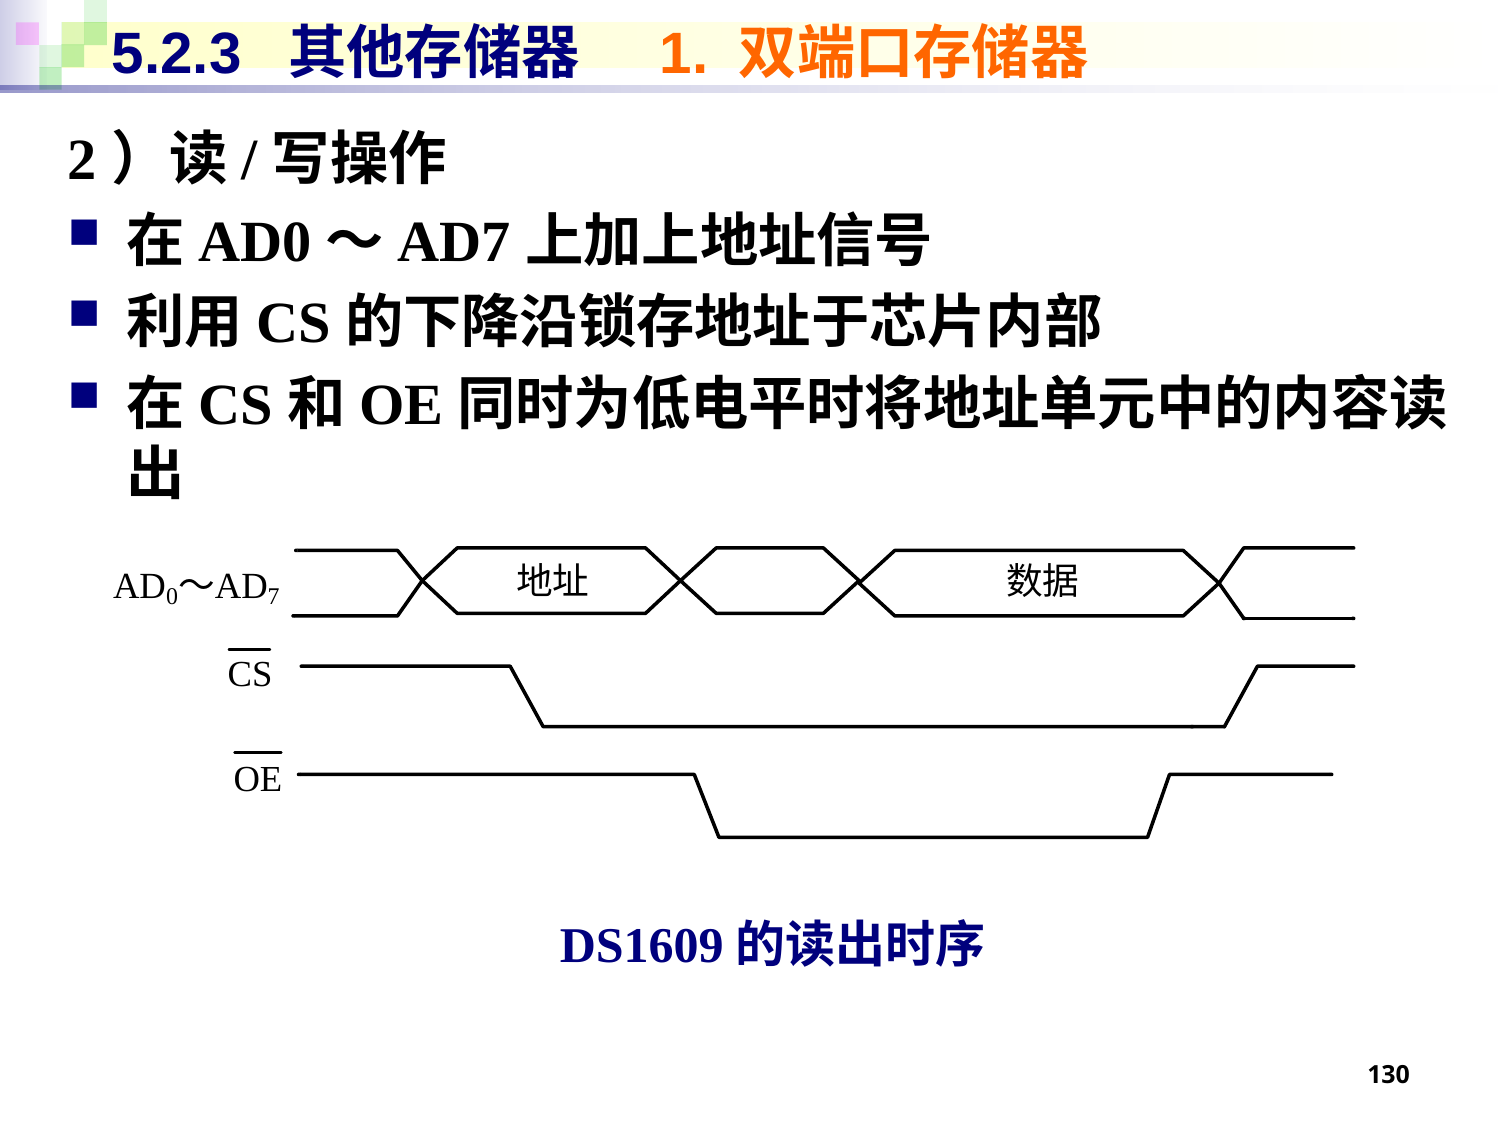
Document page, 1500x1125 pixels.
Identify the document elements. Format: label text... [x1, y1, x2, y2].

title 5.2.3 其他存储器 1. 双端口存储器 [96, 6, 1448, 94]
text_box DS1609的读出时序 [544, 905, 1012, 980]
text_box 2）读/写操作 在AD0～AD7上加上地址信号 利用CS的下降沿锁存地址于芯片内部 在CS和OE同时为低电平时将地址单元中的内容读出 [53, 113, 1495, 1071]
slide_number 130 [1074, 1071, 1426, 1101]
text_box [99, 538, 1363, 847]
